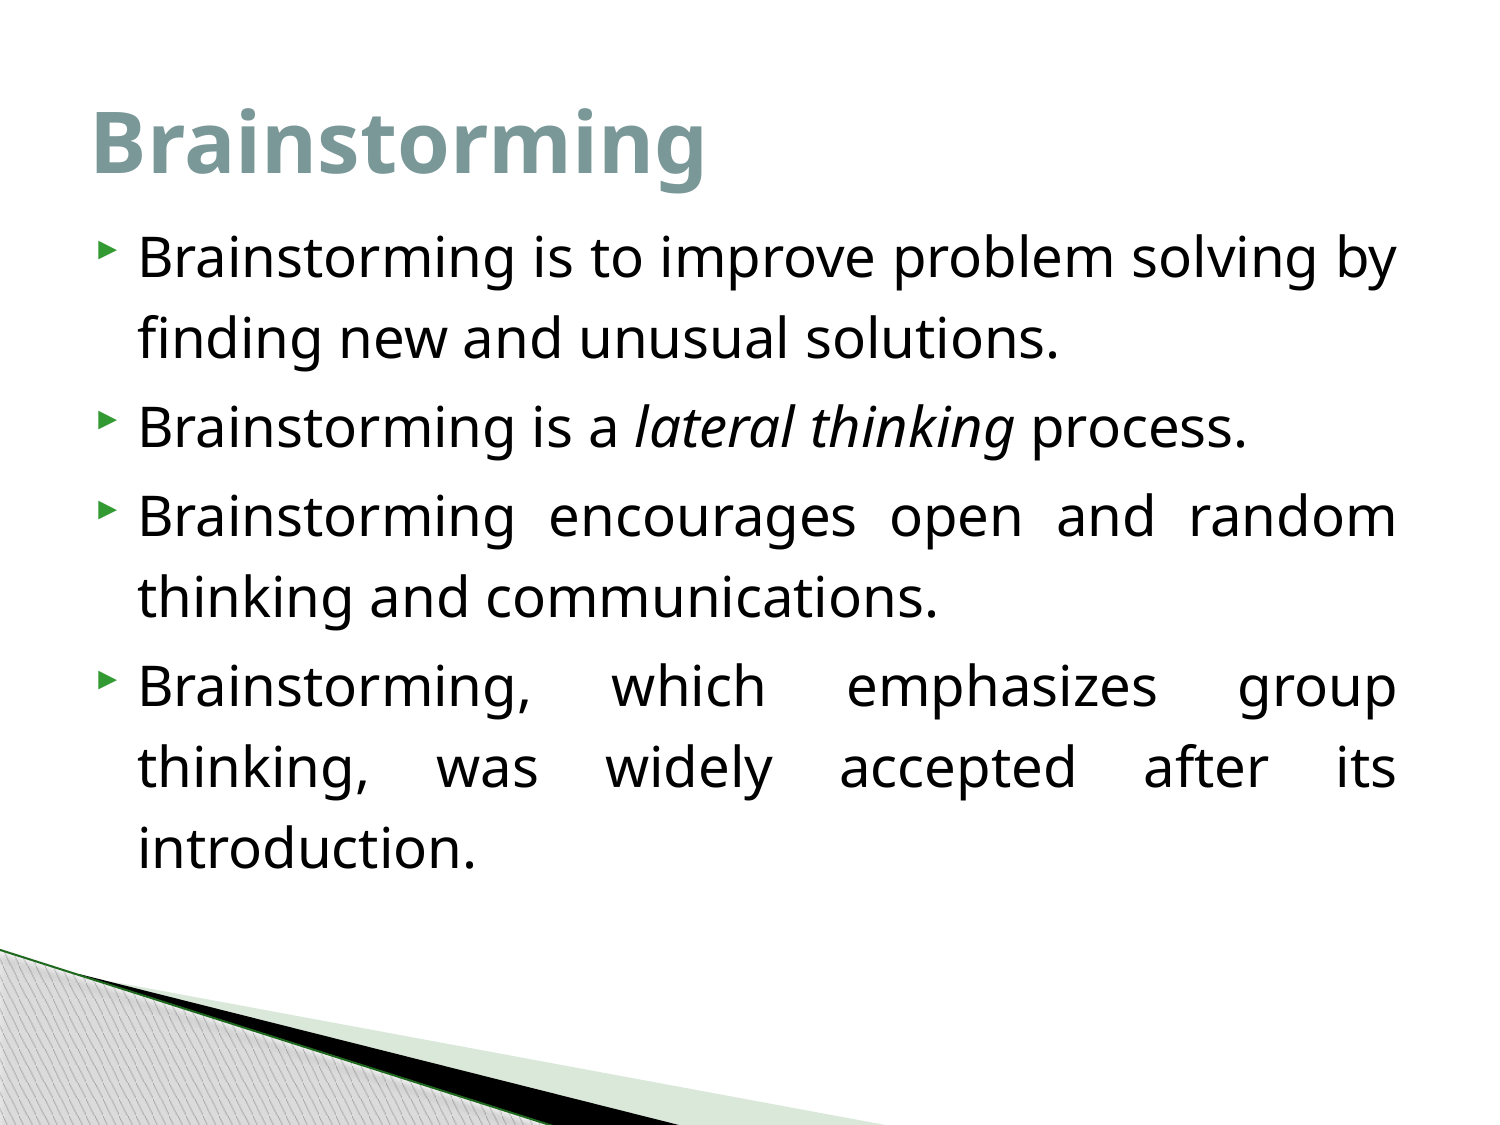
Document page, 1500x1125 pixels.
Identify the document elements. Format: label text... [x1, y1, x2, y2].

title Brainstorming [75, 45, 1425, 233]
list Brainstorming is to improve problem solving by finding new and unusual solutions. Brainstorming is a lateral thinking process. Brainstorming encourages open and random thinking and communications. Brainstorming, which emphasizes group thinking, was widely accepted after its introduction. [62, 200, 1413, 1075]
